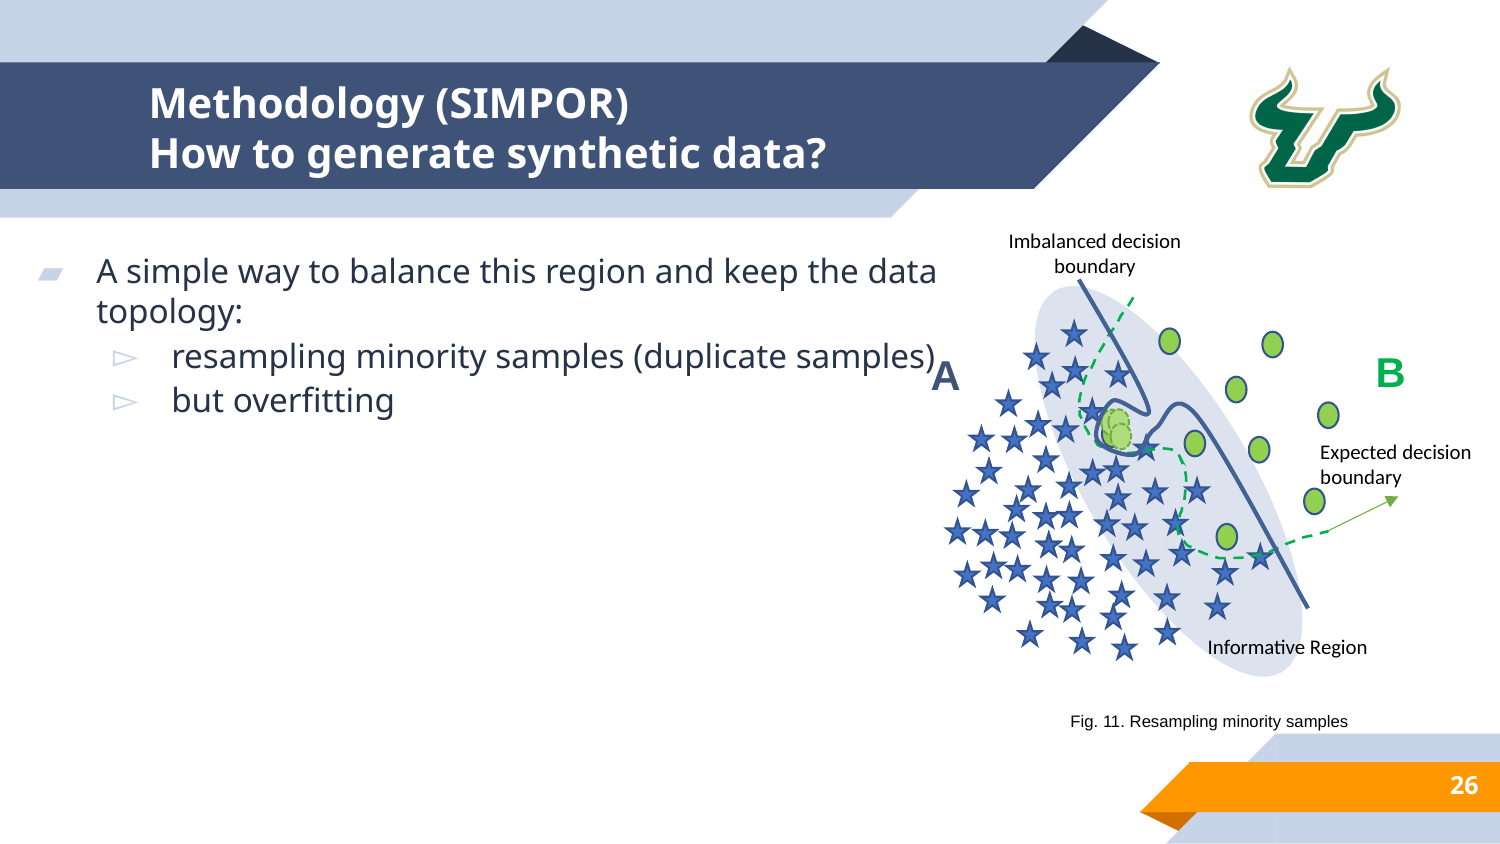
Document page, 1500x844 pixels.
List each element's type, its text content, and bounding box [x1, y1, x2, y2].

text_box Fig. 11. Resampling minority samples [1055, 712, 1364, 738]
list A simple way to balance this region and keep the data topology: resampling minority samples (duplicate samples) but overfitting [6, 235, 964, 780]
picture [1242, 64, 1405, 190]
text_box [1328, 497, 1399, 531]
text_box B [1389, 338, 1421, 404]
title Methodology (SIMPOR) How to generate synthetic data? [133, 64, 997, 190]
text_box A [915, 341, 940, 407]
slide_number 26 [1249, 760, 1494, 813]
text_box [946, 259, 1385, 704]
text_box Expected decision boundary [1389, 431, 1492, 497]
text_box Imbalanced decision boundary [975, 220, 1215, 257]
